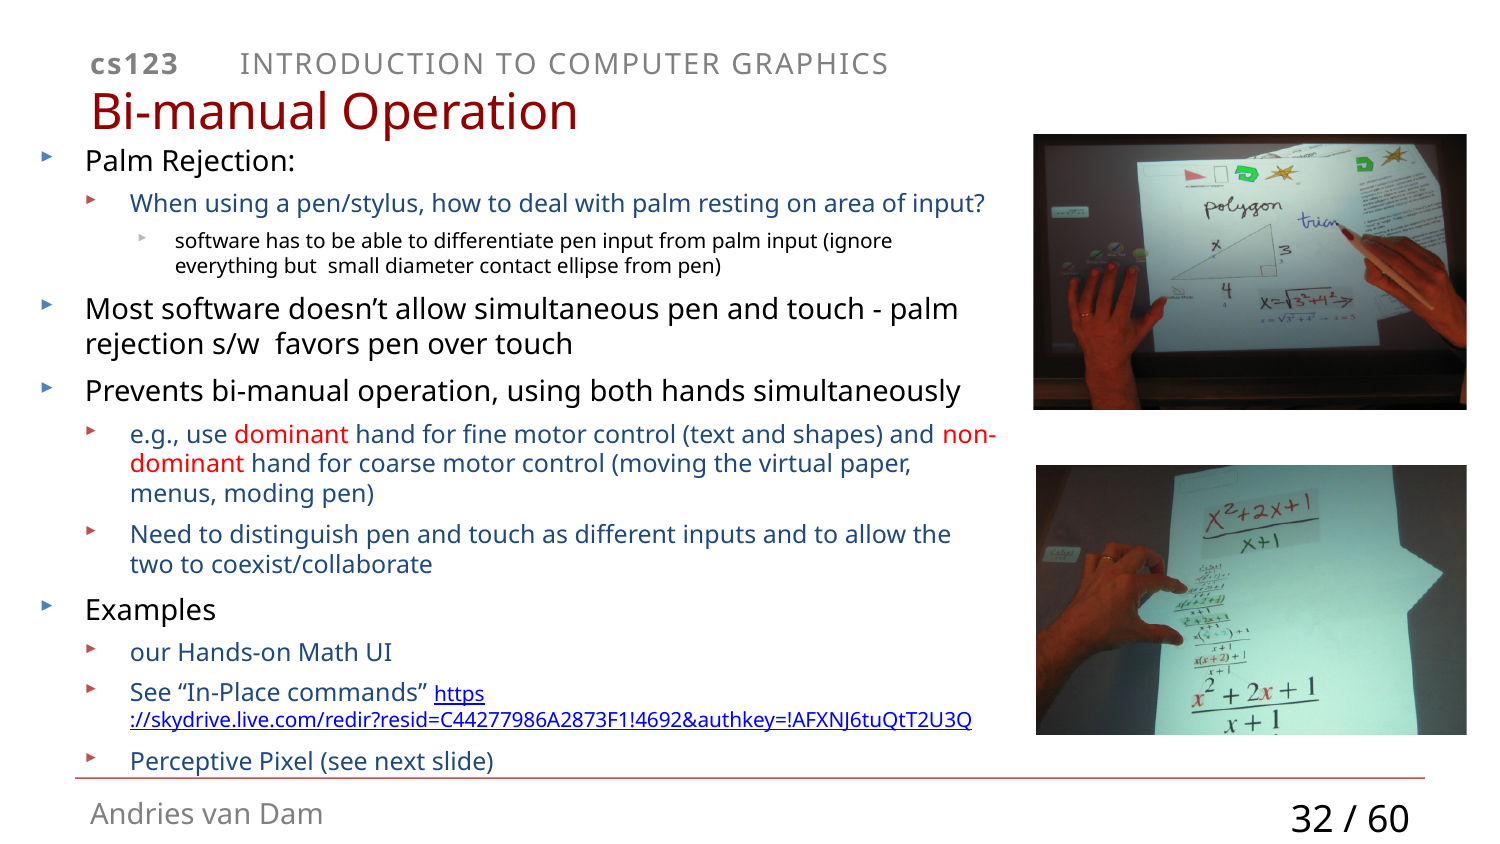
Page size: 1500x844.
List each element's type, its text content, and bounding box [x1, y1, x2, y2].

list Palm Rejection: When using a pen/stylus, how to deal with palm resting on area of input? software has to be able to differentiate pen input from palm input (ignore everything but small diameter contact ellipse from pen) Most software doesn’t allow simultaneous pen and touch - palm rejection s/w favors pen over touch Prevents bi-manual operation, using both hands simultaneously e.g., use dominant hand for fine motor control (text and shapes) and non-dominant hand for coarse motor control (moving the virtual paper, menus, moding pen) Need to distinguish pen and touch as different inputs and to allow the two to coexist/collaborate Examples our Hands-on Math UI See “In-Place commands” https://skydrive.live.com/redir?resid=C44277986A2873F1!4692&authkey=!AFXNJ6tuQtT2U3Q Perceptive Pixel (see next slide) [24, 134, 1013, 785]
picture [1035, 465, 1467, 735]
title Bi-manual Operation [75, 71, 1425, 147]
picture [1033, 134, 1467, 410]
